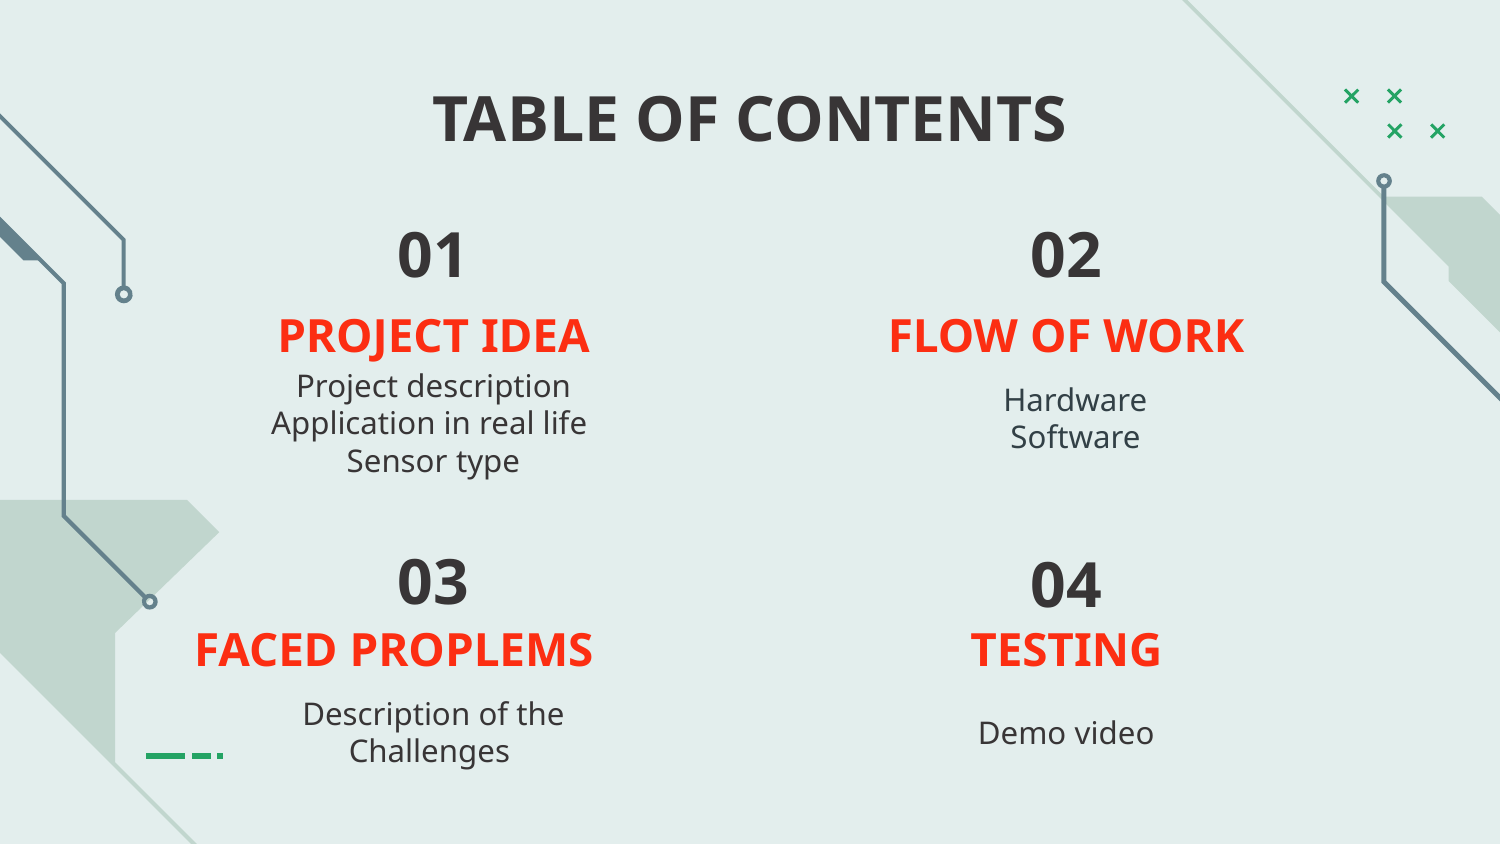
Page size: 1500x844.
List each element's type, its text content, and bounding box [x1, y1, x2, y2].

subtitle Hardware Software [820, 369, 1284, 467]
title 01 [344, 209, 523, 297]
subtitle PROJECT IDEA [202, 303, 665, 365]
subtitle Project description Application in real life Sensor type [202, 373, 665, 471]
title 04 [977, 539, 1156, 617]
subtitle Description of the Challenges [202, 683, 665, 781]
subtitle Demo video [835, 683, 1298, 781]
subtitle FLOW OF WORK [835, 303, 1298, 365]
subtitle TESTING [835, 617, 1298, 679]
subtitle FACED PROPLEMS [179, 617, 796, 679]
title 03 [344, 536, 523, 617]
title TABLE OF CONTENTS [118, 63, 1382, 161]
title 02 [977, 209, 1156, 297]
